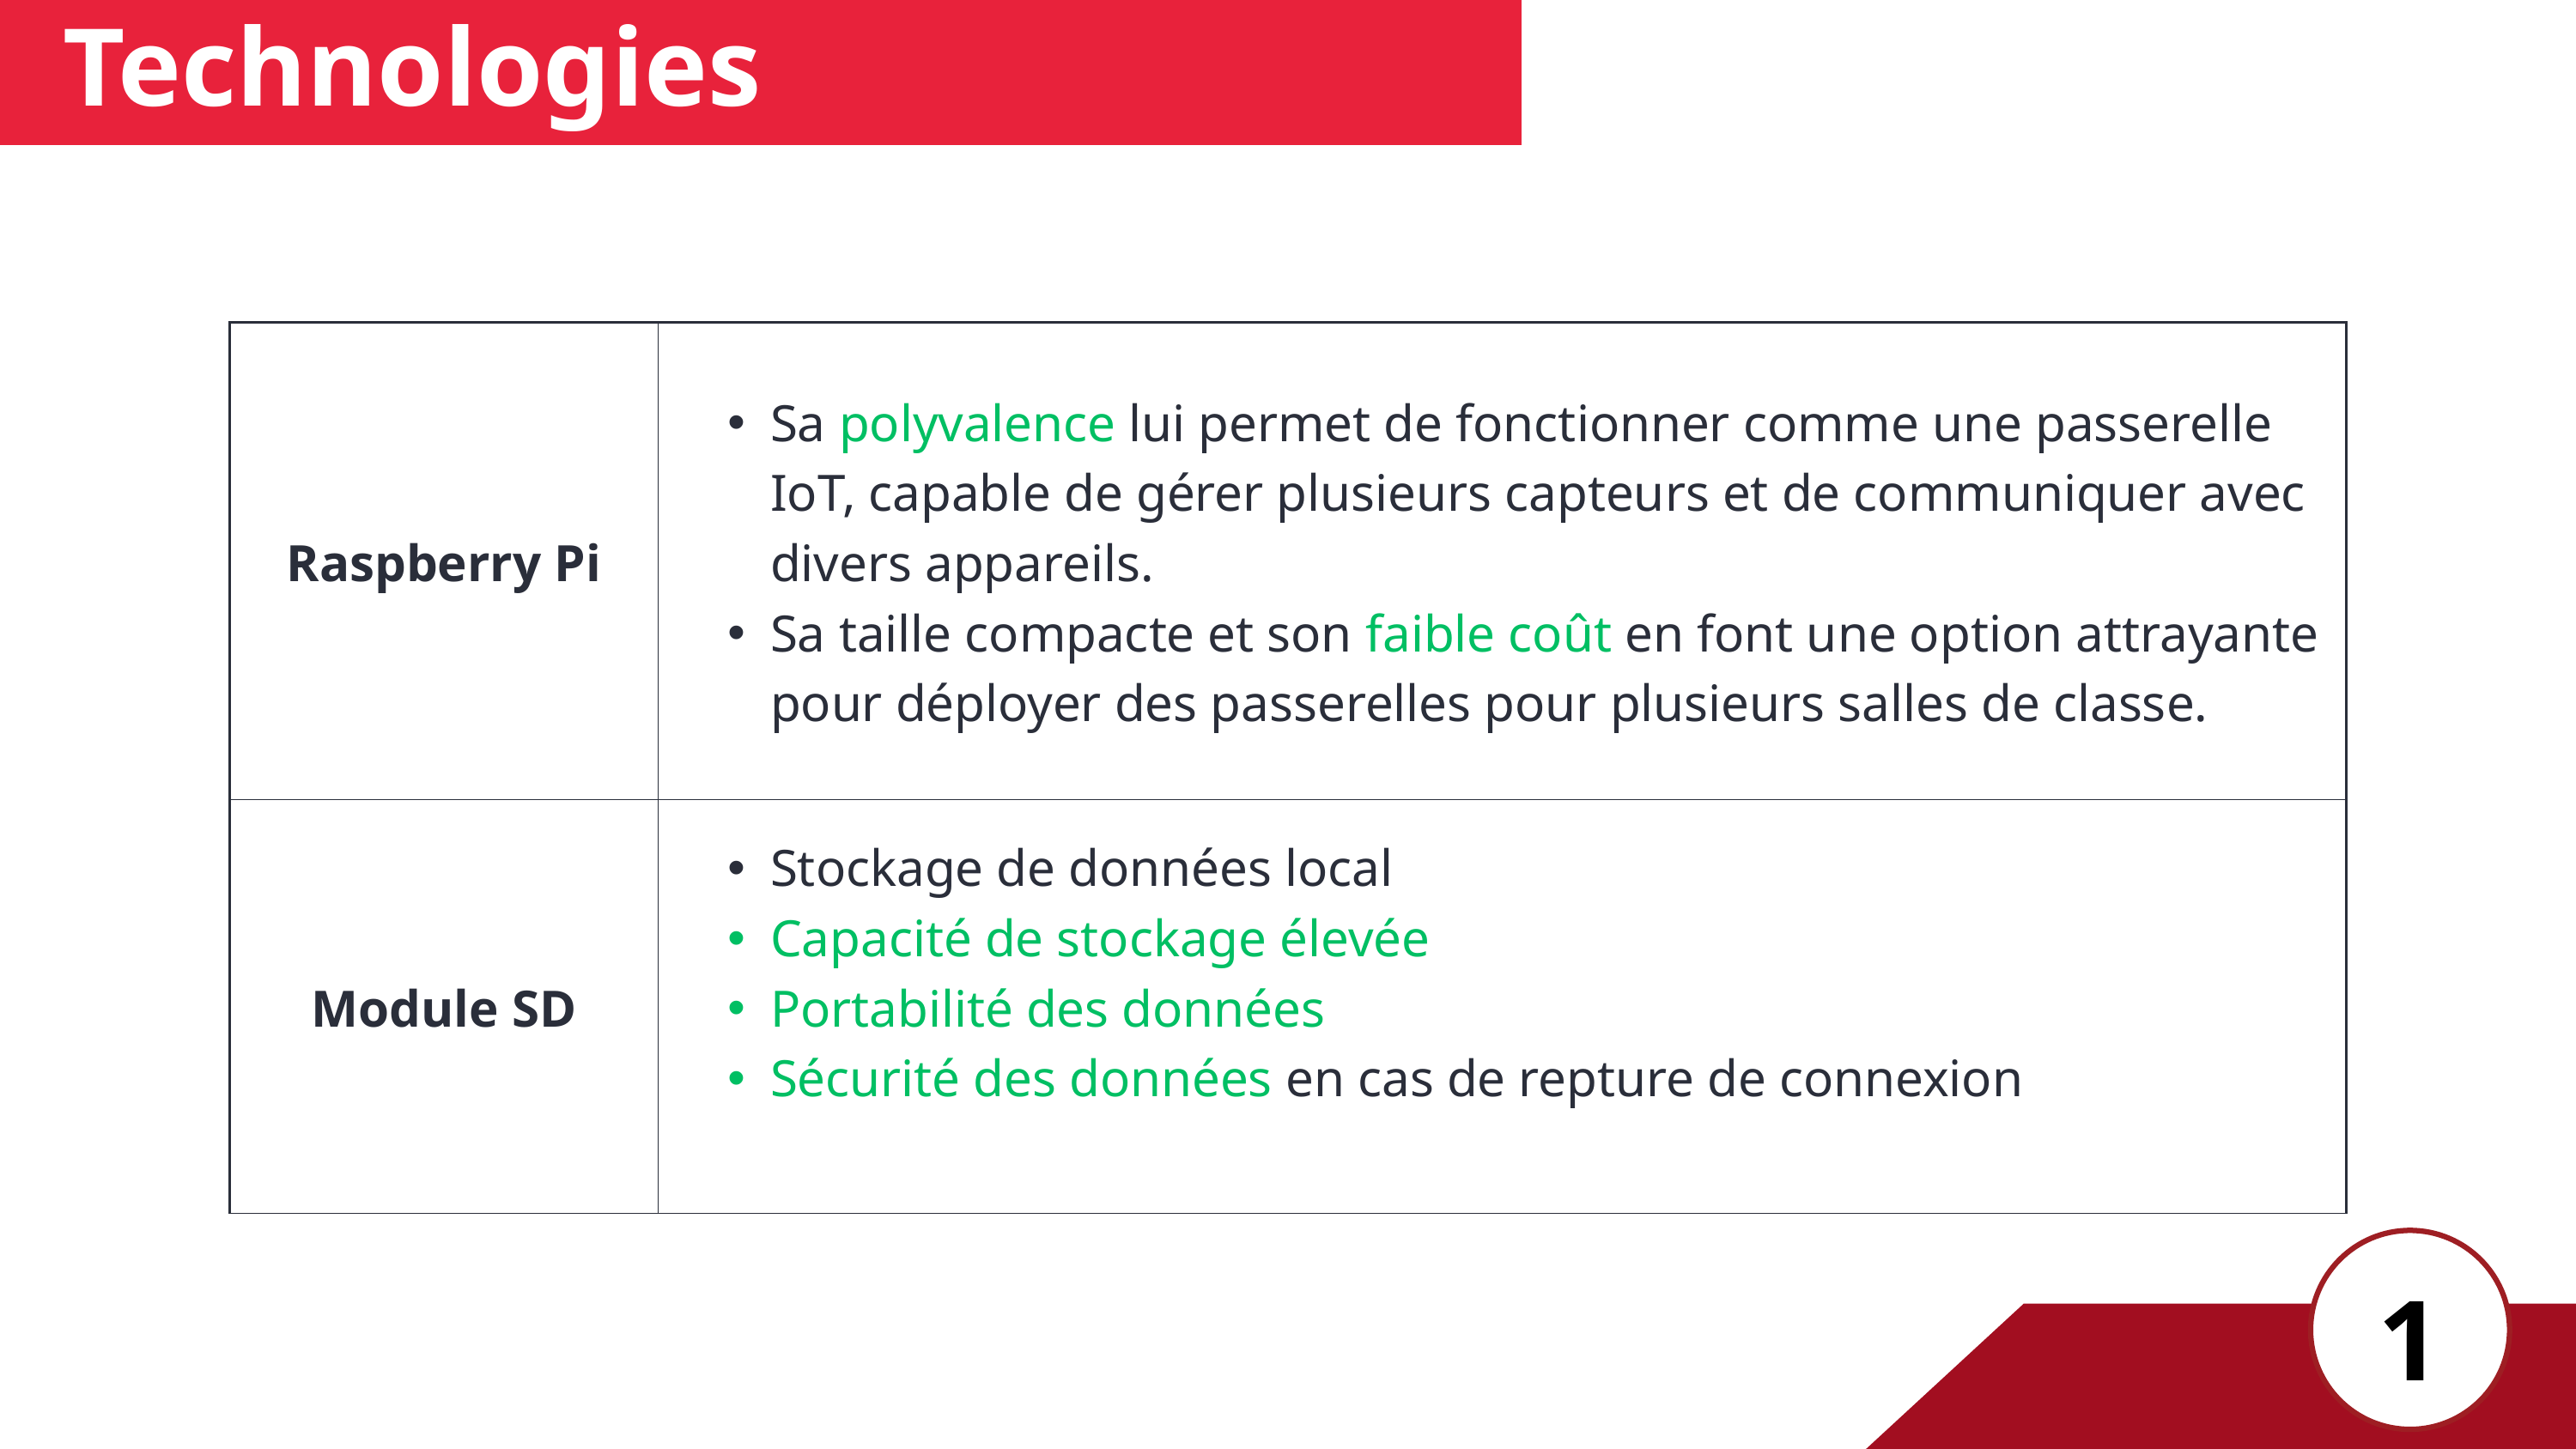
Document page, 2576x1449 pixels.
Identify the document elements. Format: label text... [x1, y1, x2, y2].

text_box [0, 0, 1522, 145]
table_cell Module SD [231, 800, 658, 1213]
table_header Raspberry Pi [231, 385, 658, 799]
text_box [2310, 1230, 2510, 1430]
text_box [1847, 1303, 2576, 1449]
table_cell Stockage de données local Capacité de stockage élevée Portabilité des données Sécurité des données en cas de repture de connexion [659, 800, 2345, 1213]
text_box Technologies utilisées [63, 152, 1230, 385]
table_header Sa polyvalence lui permet de fonctionner comme une passerelle IoT, capable de gérer plusieurs capteurs et de communiquer avec divers appareils. Sa taille compacte et son faible coût en font une option attrayante pour déployer des passerelles pour plusieurs salles de classe. [659, 324, 2345, 799]
